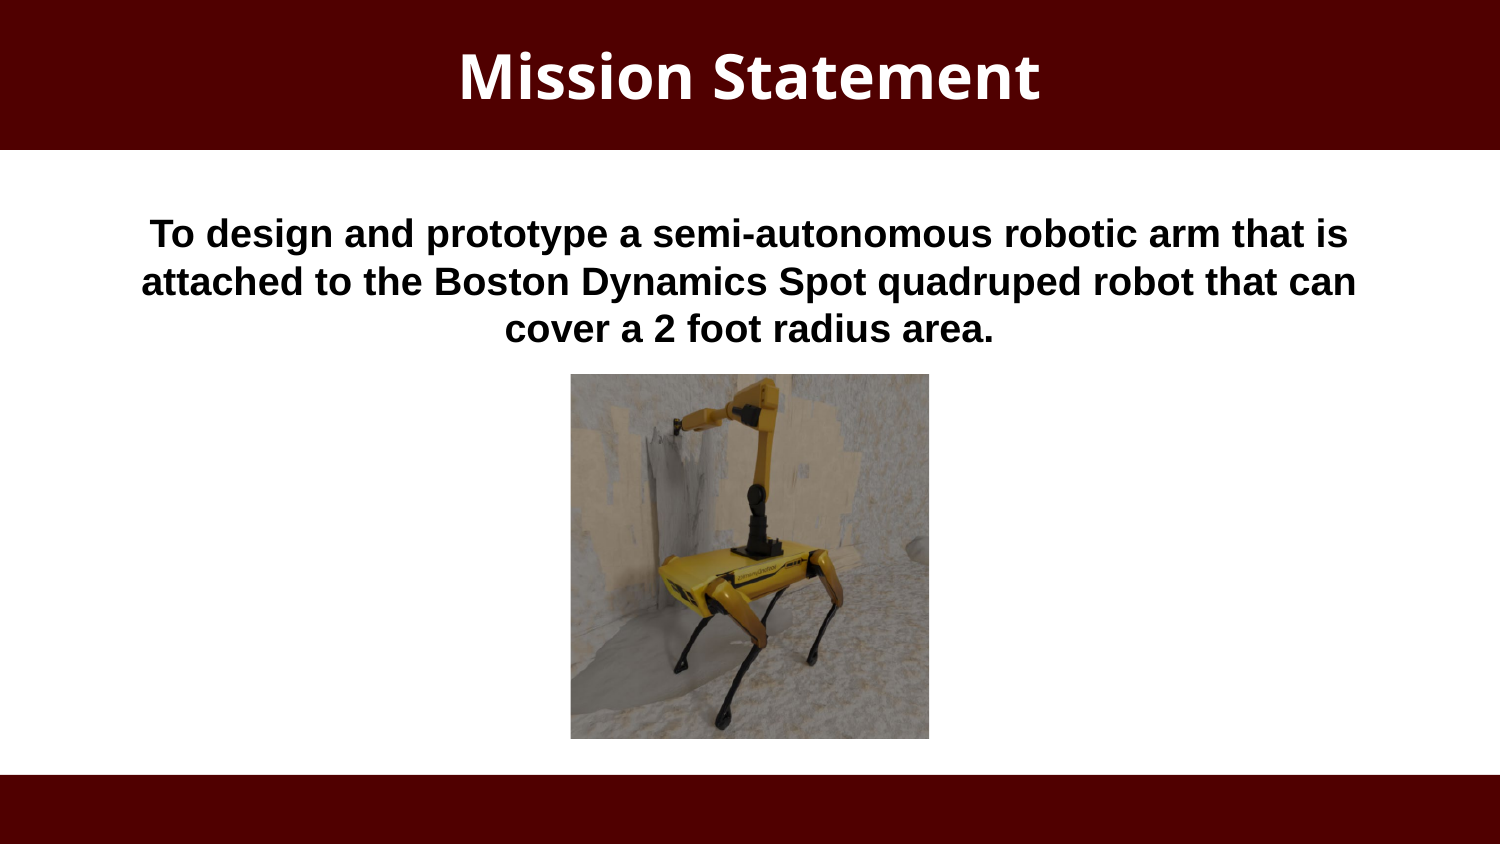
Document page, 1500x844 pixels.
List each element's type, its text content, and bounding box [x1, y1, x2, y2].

title [0, 774, 1500, 844]
title Mission Statement [0, 0, 1500, 150]
text_box To design and prototype a semi-autonomous robotic arm that is attached to the Boston Dynamics Spot quadruped robot that can cover a 2 foot radius area. [119, 193, 1381, 732]
picture [570, 373, 930, 739]
